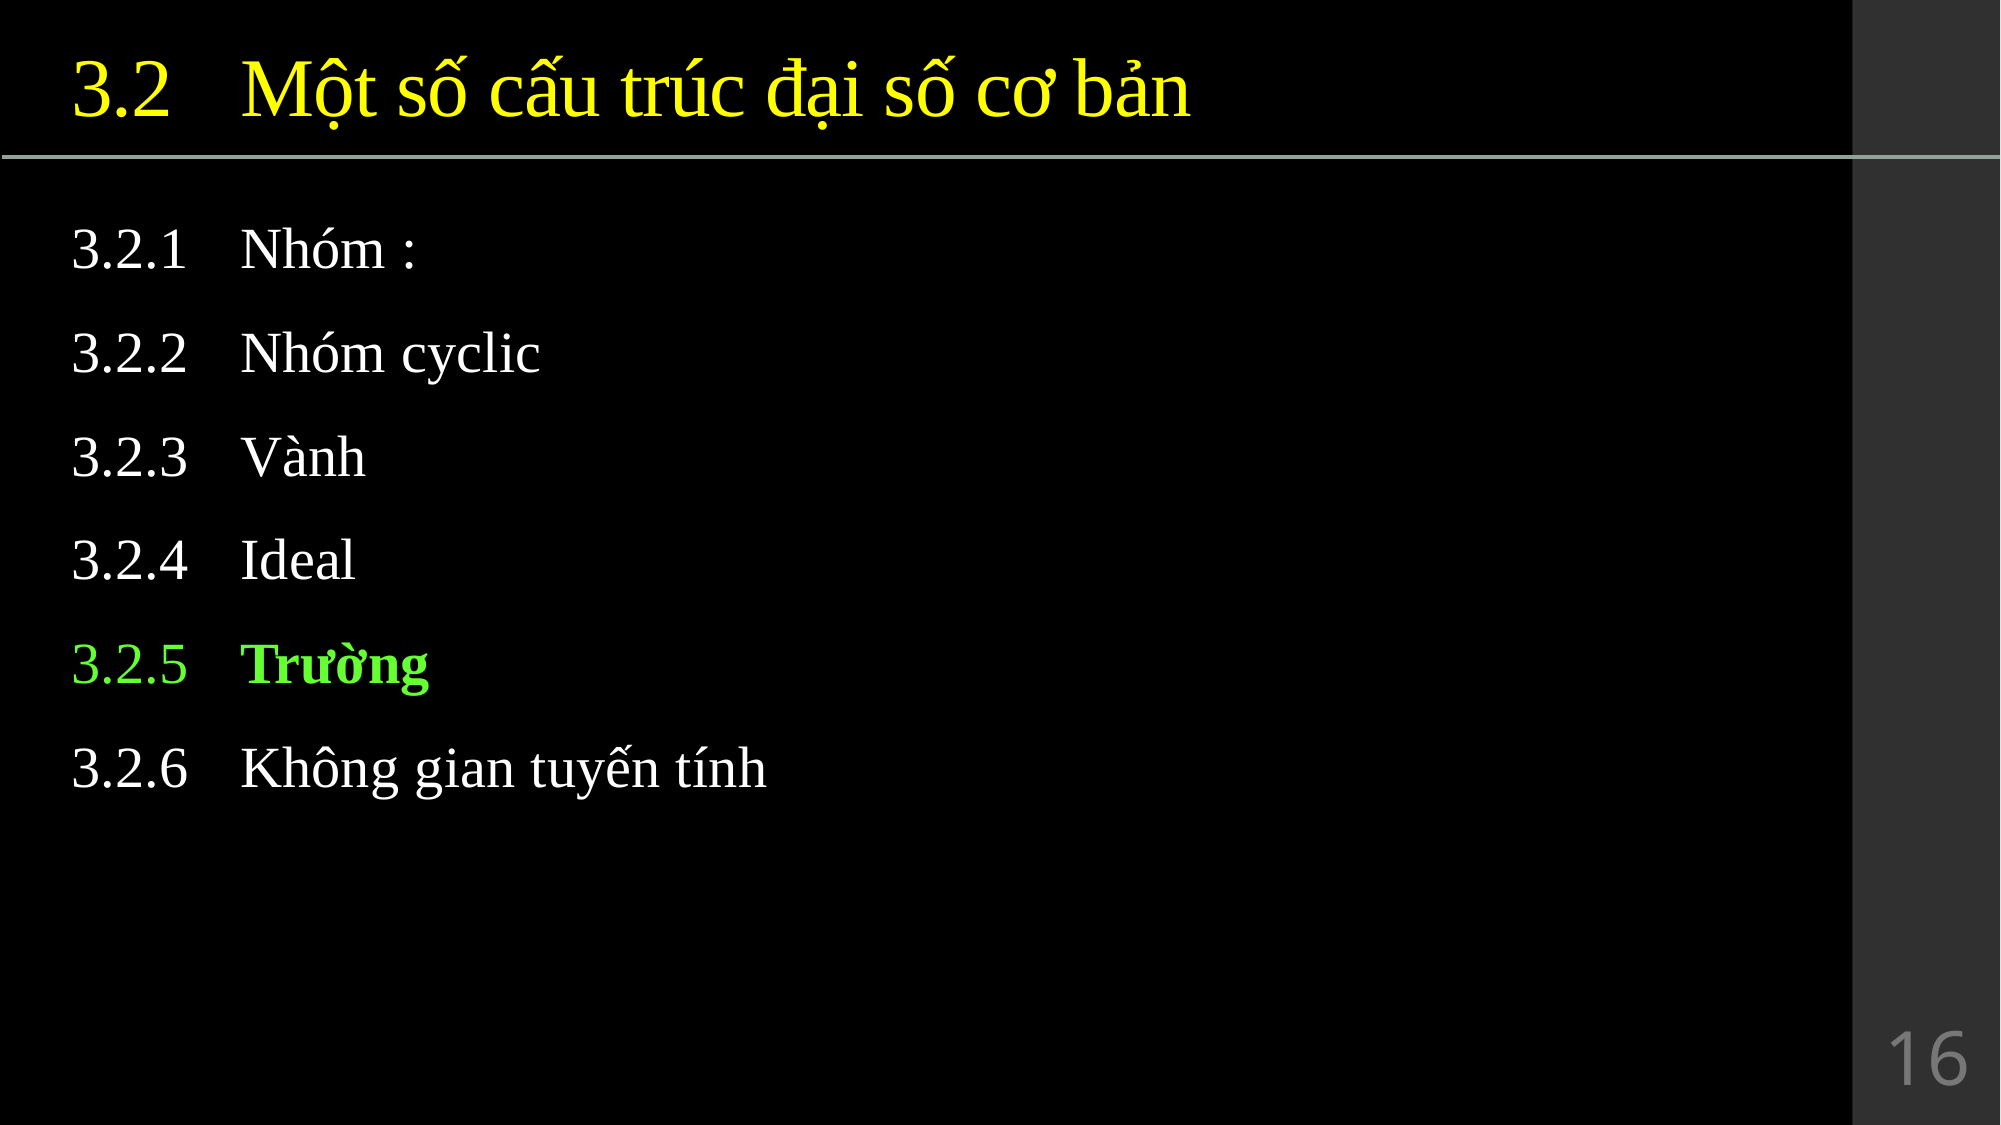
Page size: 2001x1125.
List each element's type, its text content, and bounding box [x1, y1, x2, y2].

title 3.2 Một số cấu trúc đại số cơ bản [56, 0, 1829, 142]
slide_number 16 [1852, 1012, 2000, 1110]
